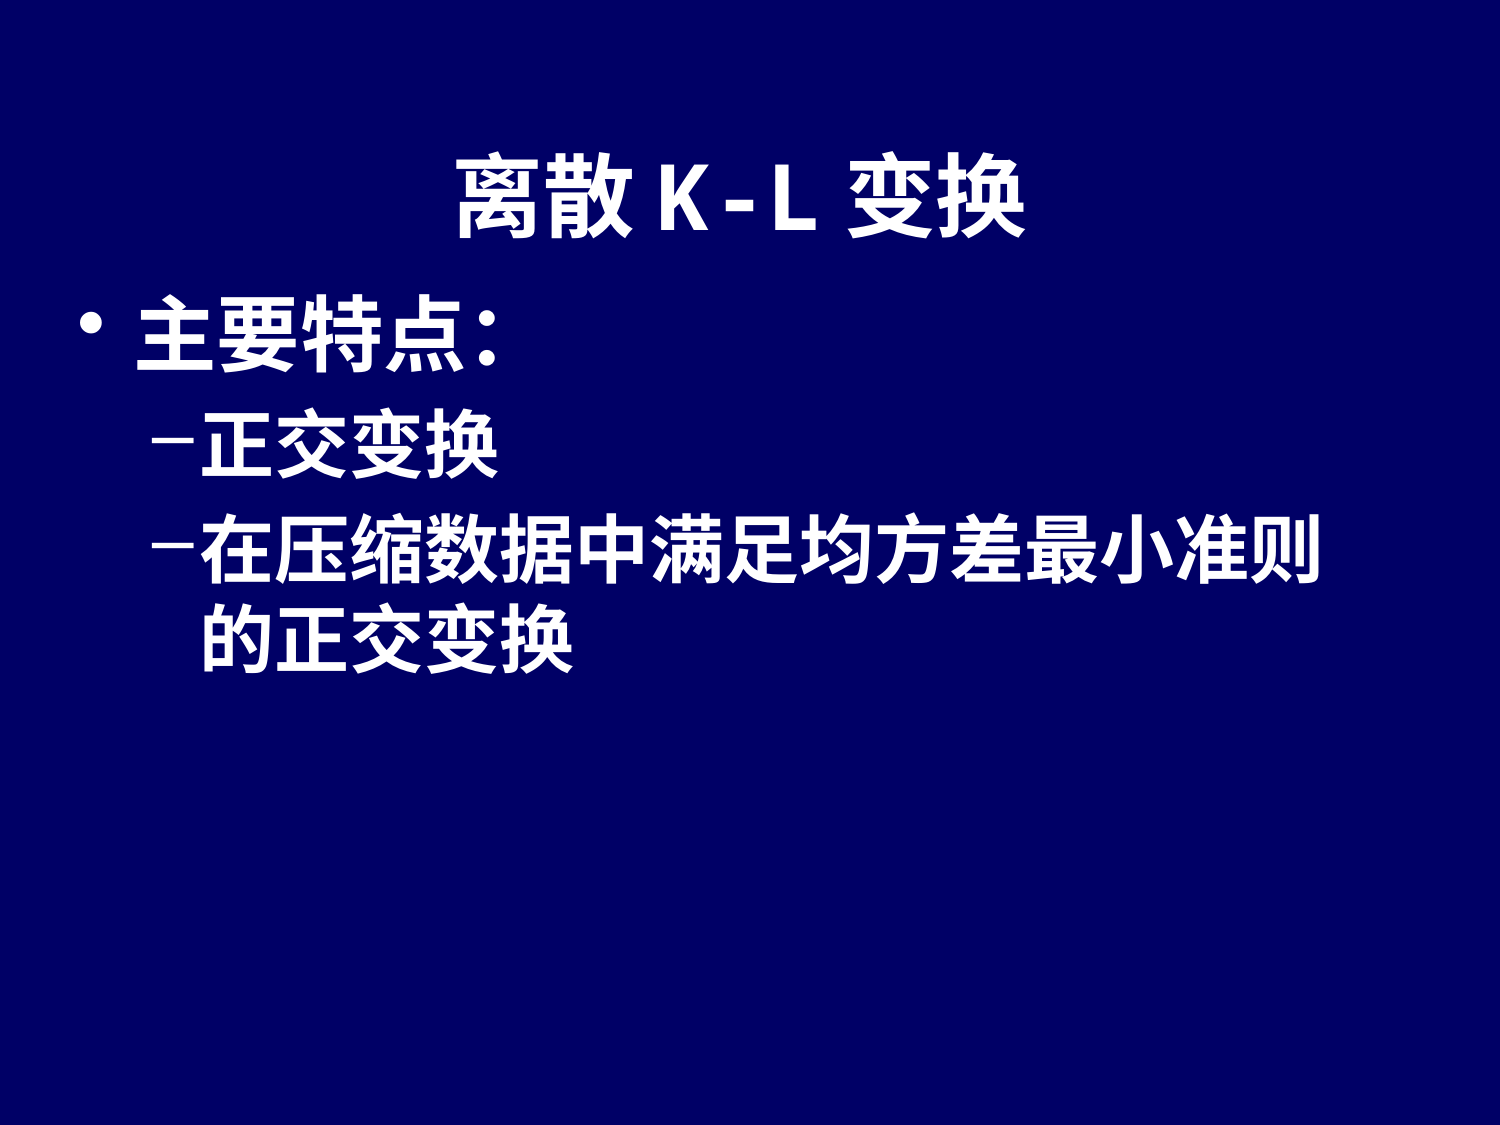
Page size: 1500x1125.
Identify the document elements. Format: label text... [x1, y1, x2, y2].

list 主要特点： 正交变换 在压缩数据中满足均方差最小准则的正交变换 [62, 274, 1413, 1063]
title 离散K-L变换 [112, 99, 1388, 274]
